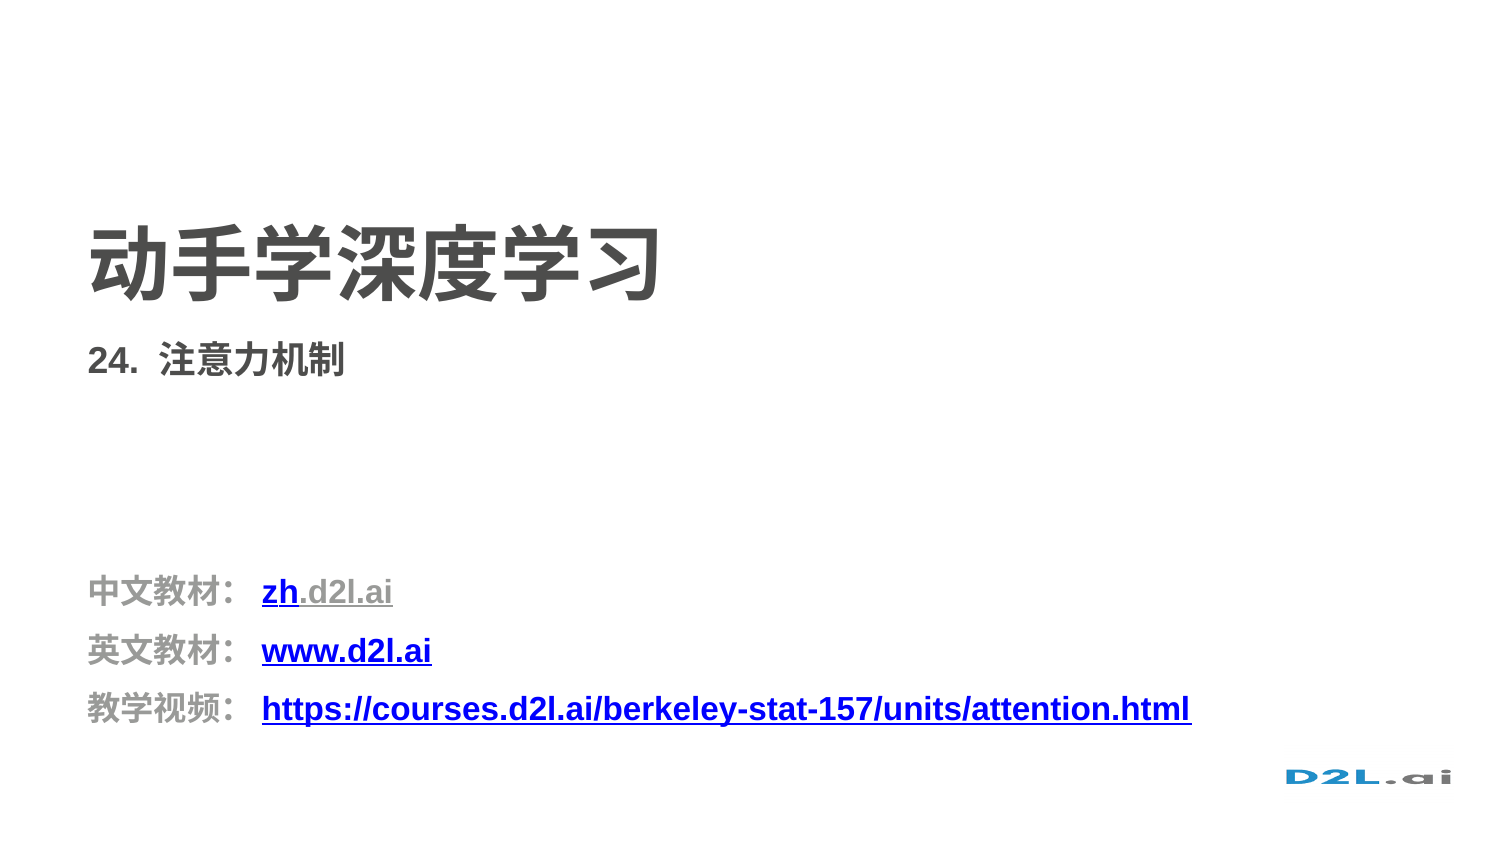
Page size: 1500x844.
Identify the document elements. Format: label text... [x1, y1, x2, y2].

list 动手学深度学习 [79, 204, 1283, 328]
picture [1284, 745, 1454, 806]
list 24. 注意力机制 [79, 327, 1072, 409]
list 中文教材：zh.d2l.ai 英文教材：www.d2l.ai 教学视频：https://courses.d2l.ai/berkeley-stat-157/units/attention.html [79, 562, 1250, 775]
